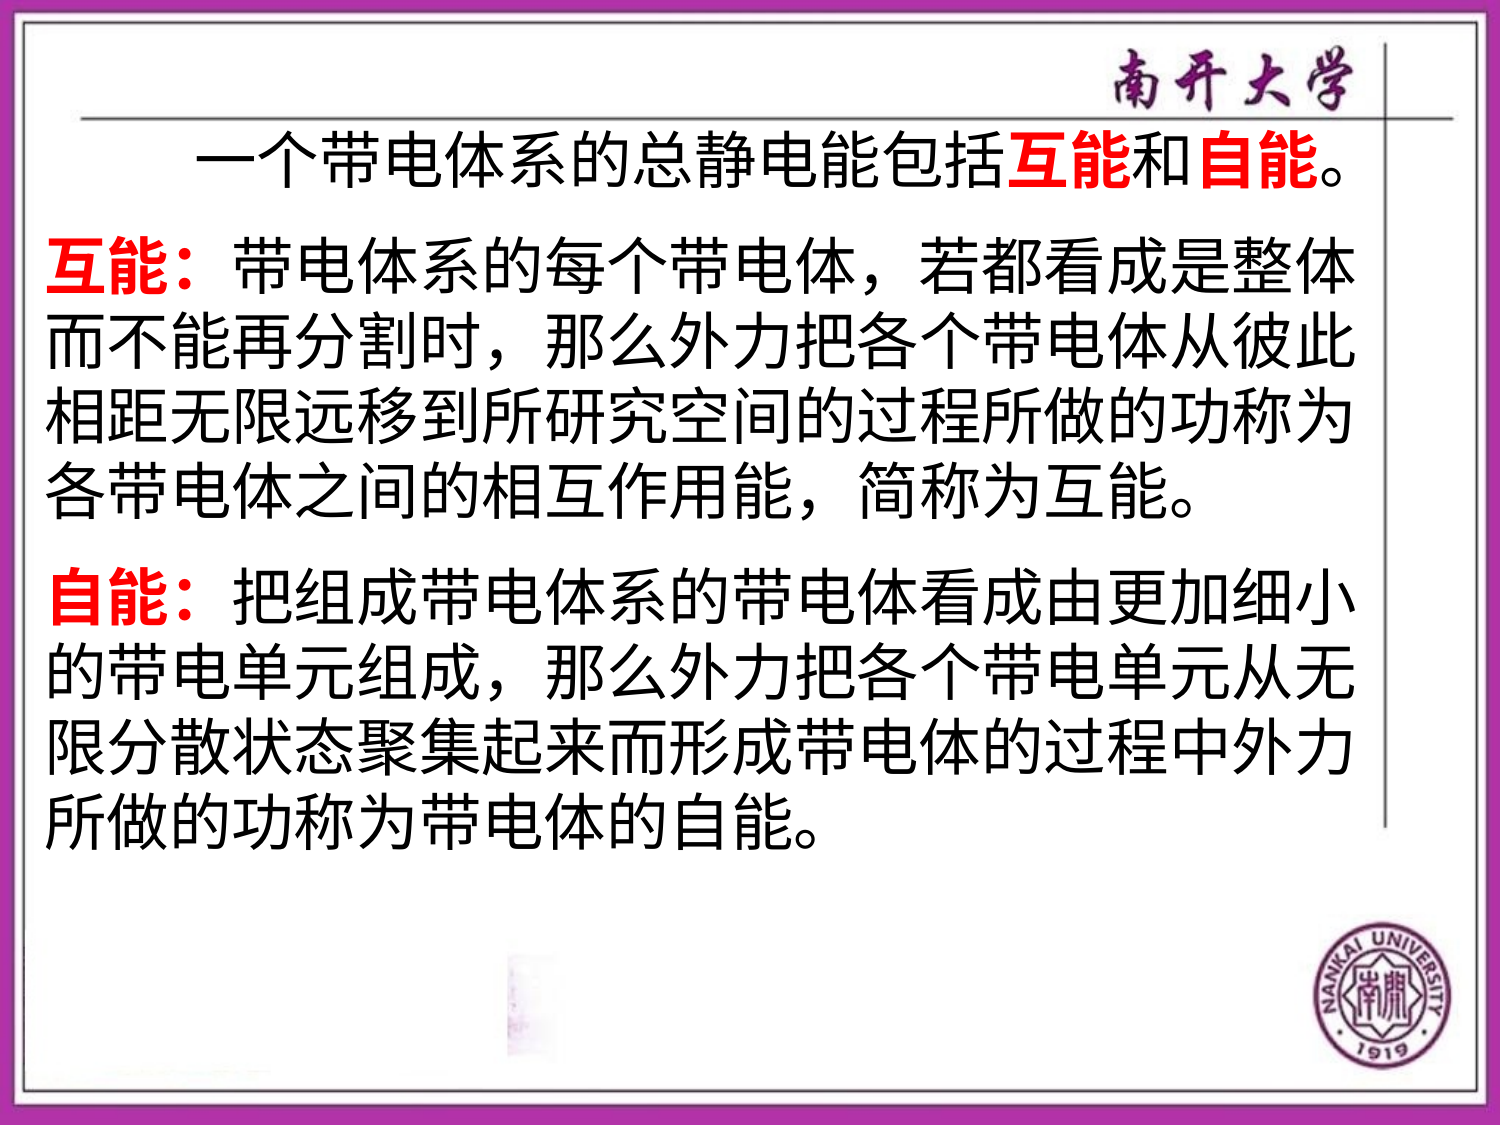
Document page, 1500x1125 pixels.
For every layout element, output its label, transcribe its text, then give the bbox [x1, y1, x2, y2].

picture [0, 0, 1500, 1125]
list [0, 208, 1459, 1083]
text_box 一个带电体系的总静电能包括互能和自能。 互能：带电体系的每个带电体，若都看成是整体而不能再分割时，那么外力把各个带电体从彼此相距无限远移到所研究空间的过程所做的功称为各带电体之间的相互作用能，简称为互能。 自能：把组成带电体系的带电体看成由更加细小的带电单元组成，那么外力把各个带电单元从无限分散状态聚集起来而形成带电体的过程中外力所做的功称为带电体的自能。 [29, 113, 1400, 866]
